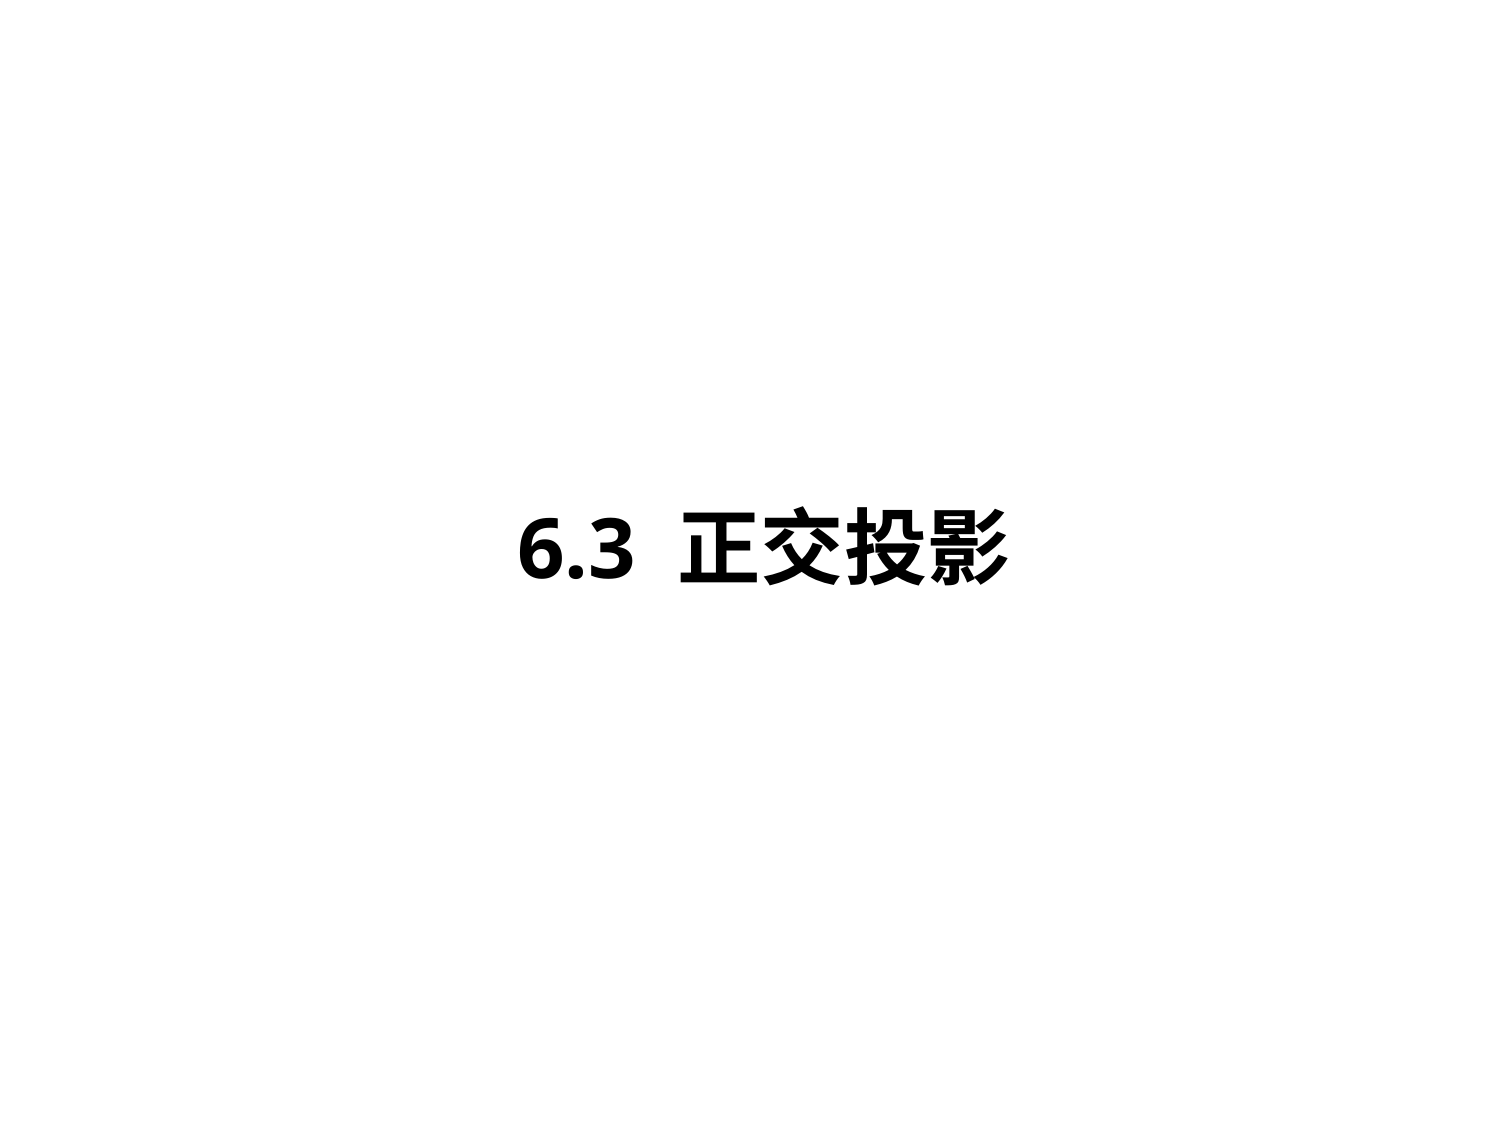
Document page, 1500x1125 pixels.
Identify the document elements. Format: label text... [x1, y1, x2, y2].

title 6.3 正交投影 [270, 408, 1259, 681]
